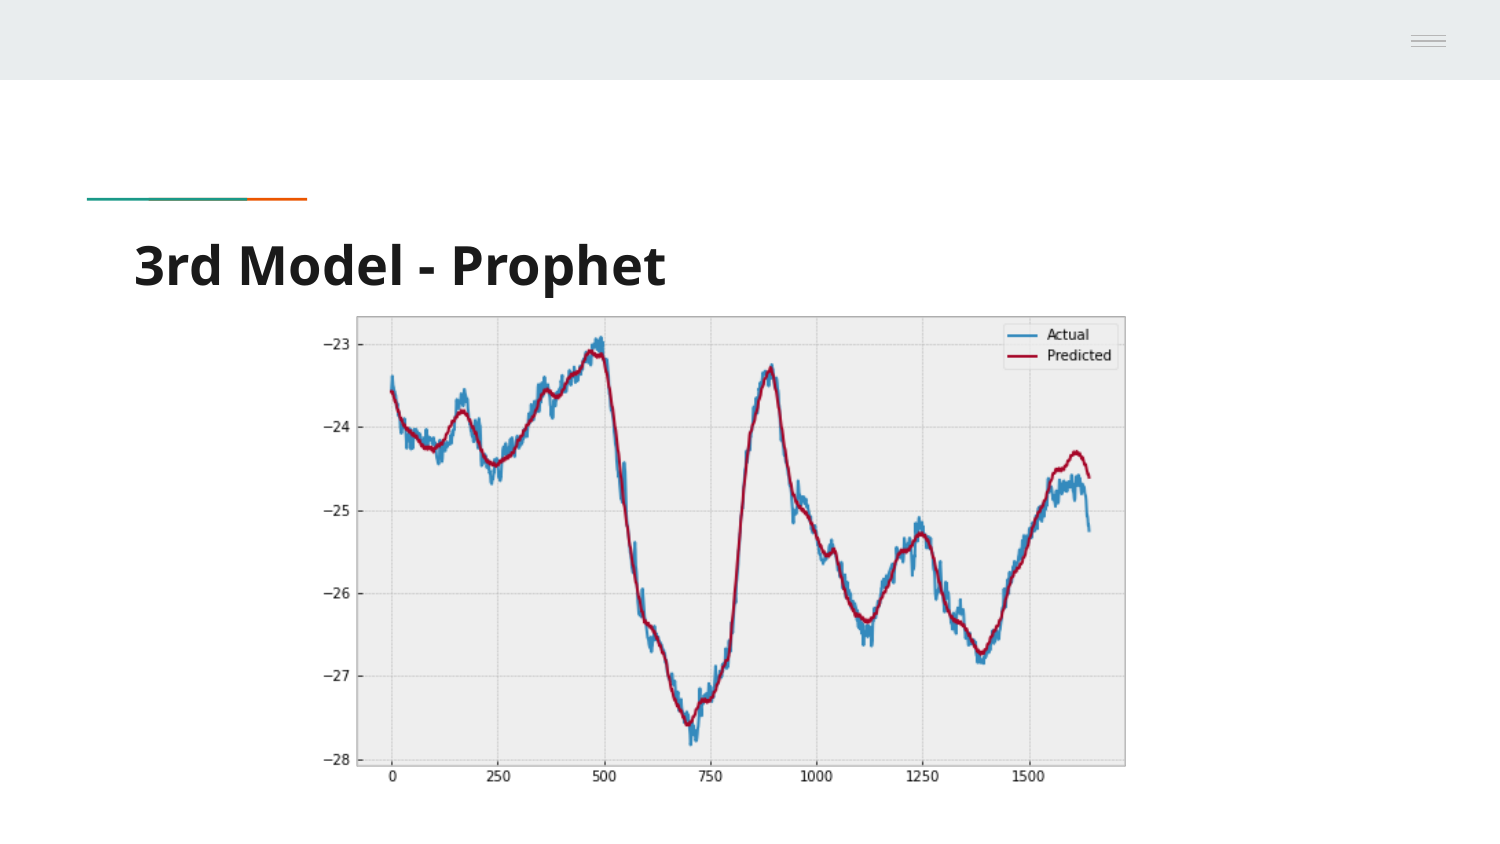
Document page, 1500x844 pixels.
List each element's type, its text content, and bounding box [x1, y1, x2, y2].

picture [313, 307, 1134, 794]
title 3rd Model - Prophet [119, 216, 759, 308]
